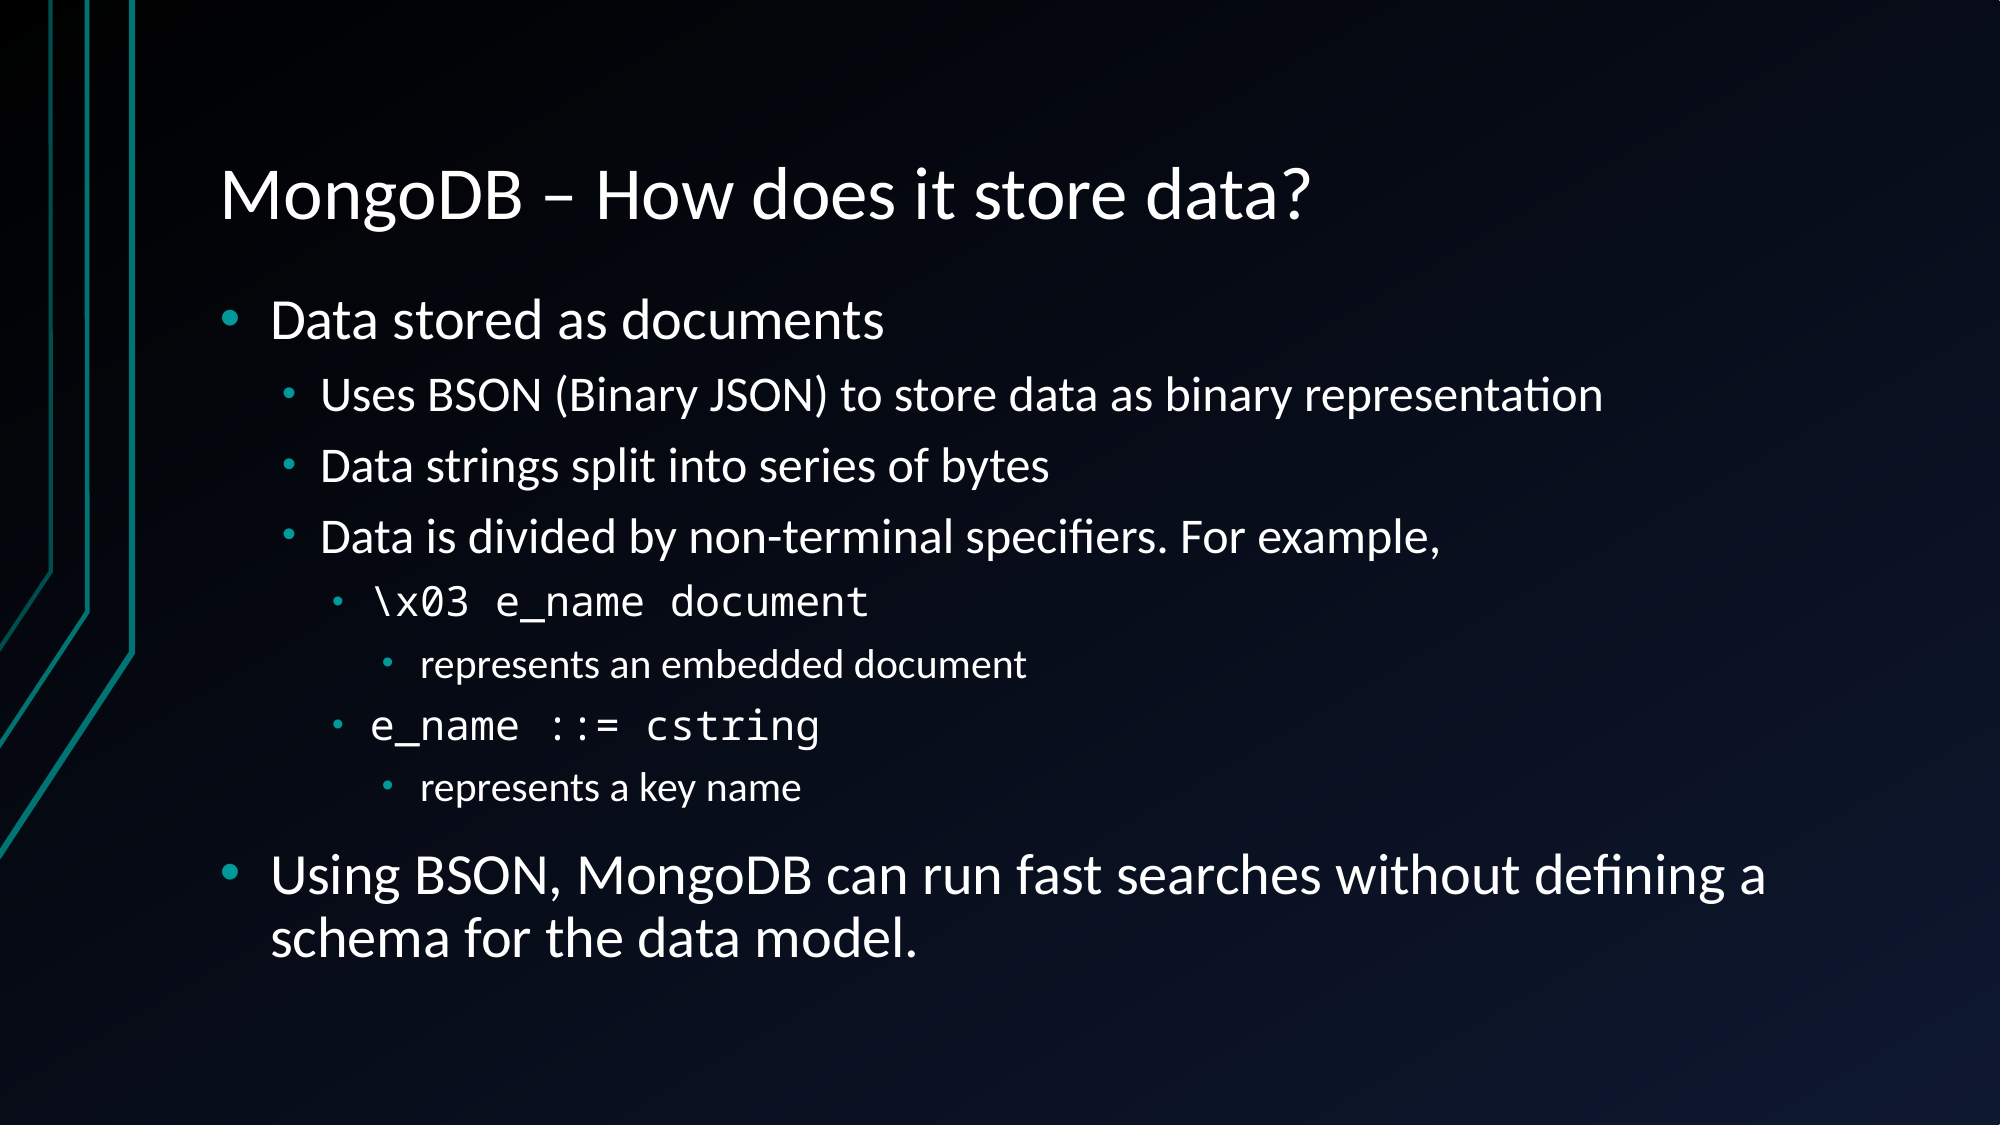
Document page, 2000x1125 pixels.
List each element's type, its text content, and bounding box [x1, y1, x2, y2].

title MongoDB – How does it store data? [199, 45, 1900, 246]
list Data stored as documents Uses BSON (Binary JSON) to store data as binary representation Data strings split into series of bytes Data is divided by non-terminal specifiers. For example, \x03 e_name document represents an embedded document e_name ::= cstring represents a key name Using BSON, MongoDB can run fast searches without defining a schema for the data model. [199, 279, 1900, 1012]
